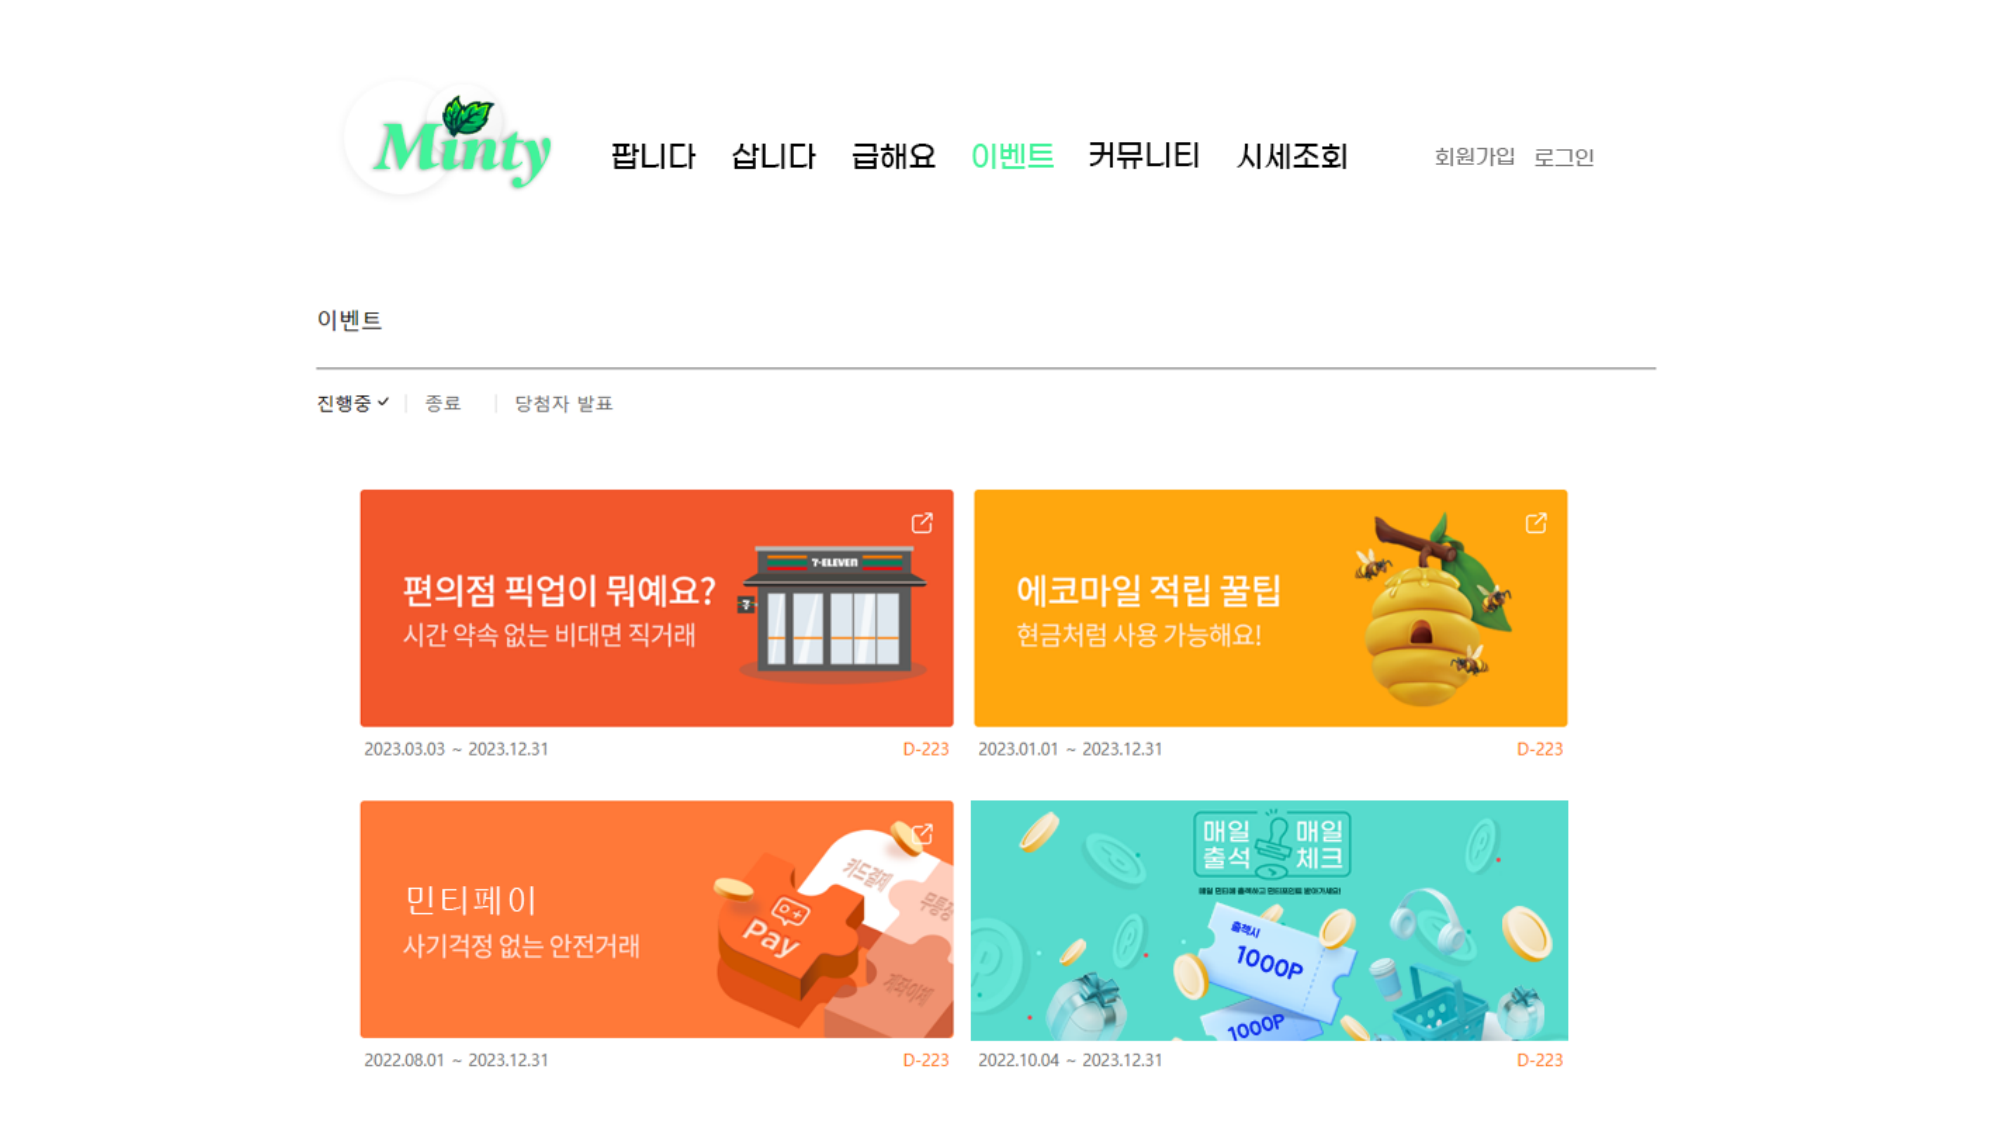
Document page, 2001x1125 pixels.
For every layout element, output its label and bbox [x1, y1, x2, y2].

picture [264, 0, 1695, 1125]
